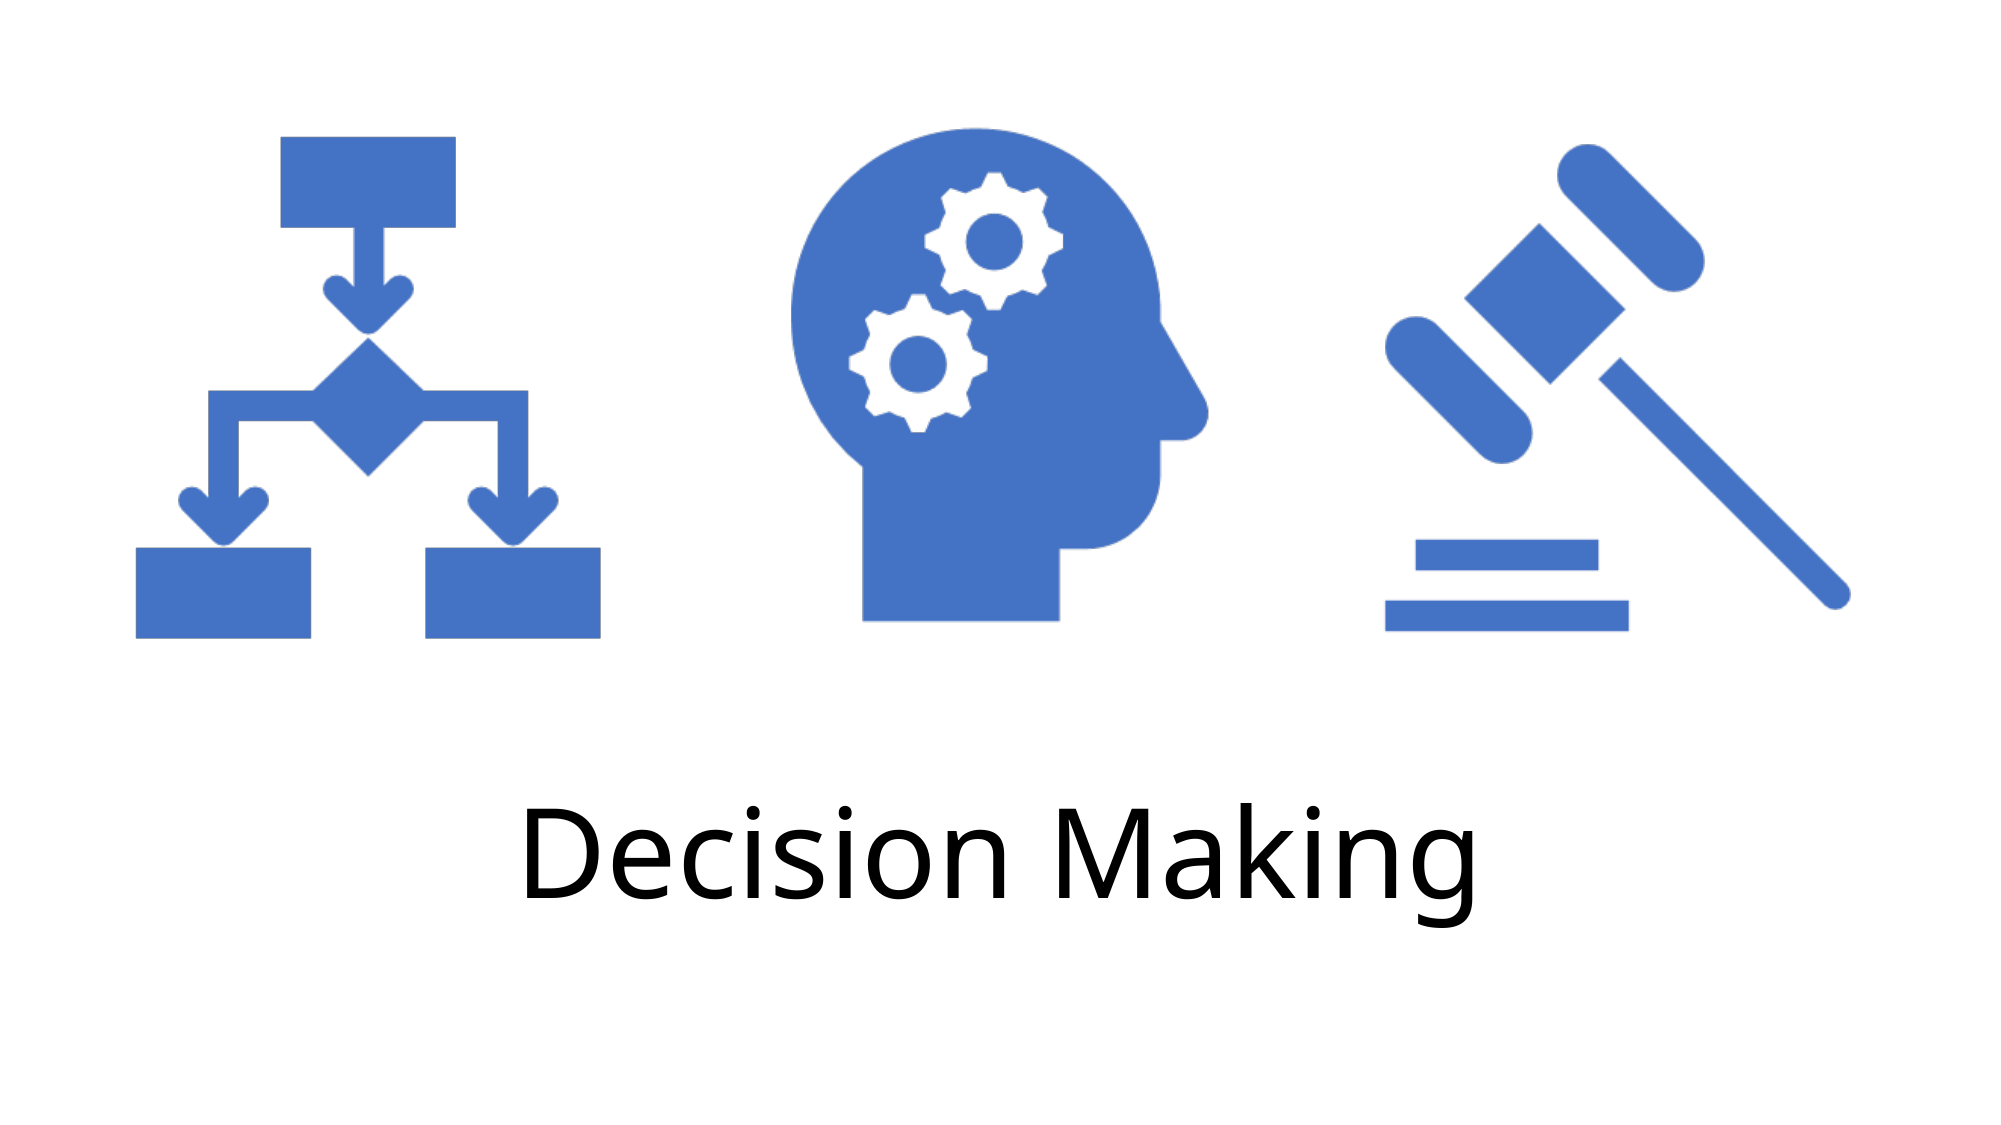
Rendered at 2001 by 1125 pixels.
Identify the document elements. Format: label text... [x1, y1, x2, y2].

picture [1337, 96, 1921, 680]
picture [710, 98, 1290, 677]
title Decision Making [105, 749, 1895, 933]
picture [79, 98, 658, 678]
